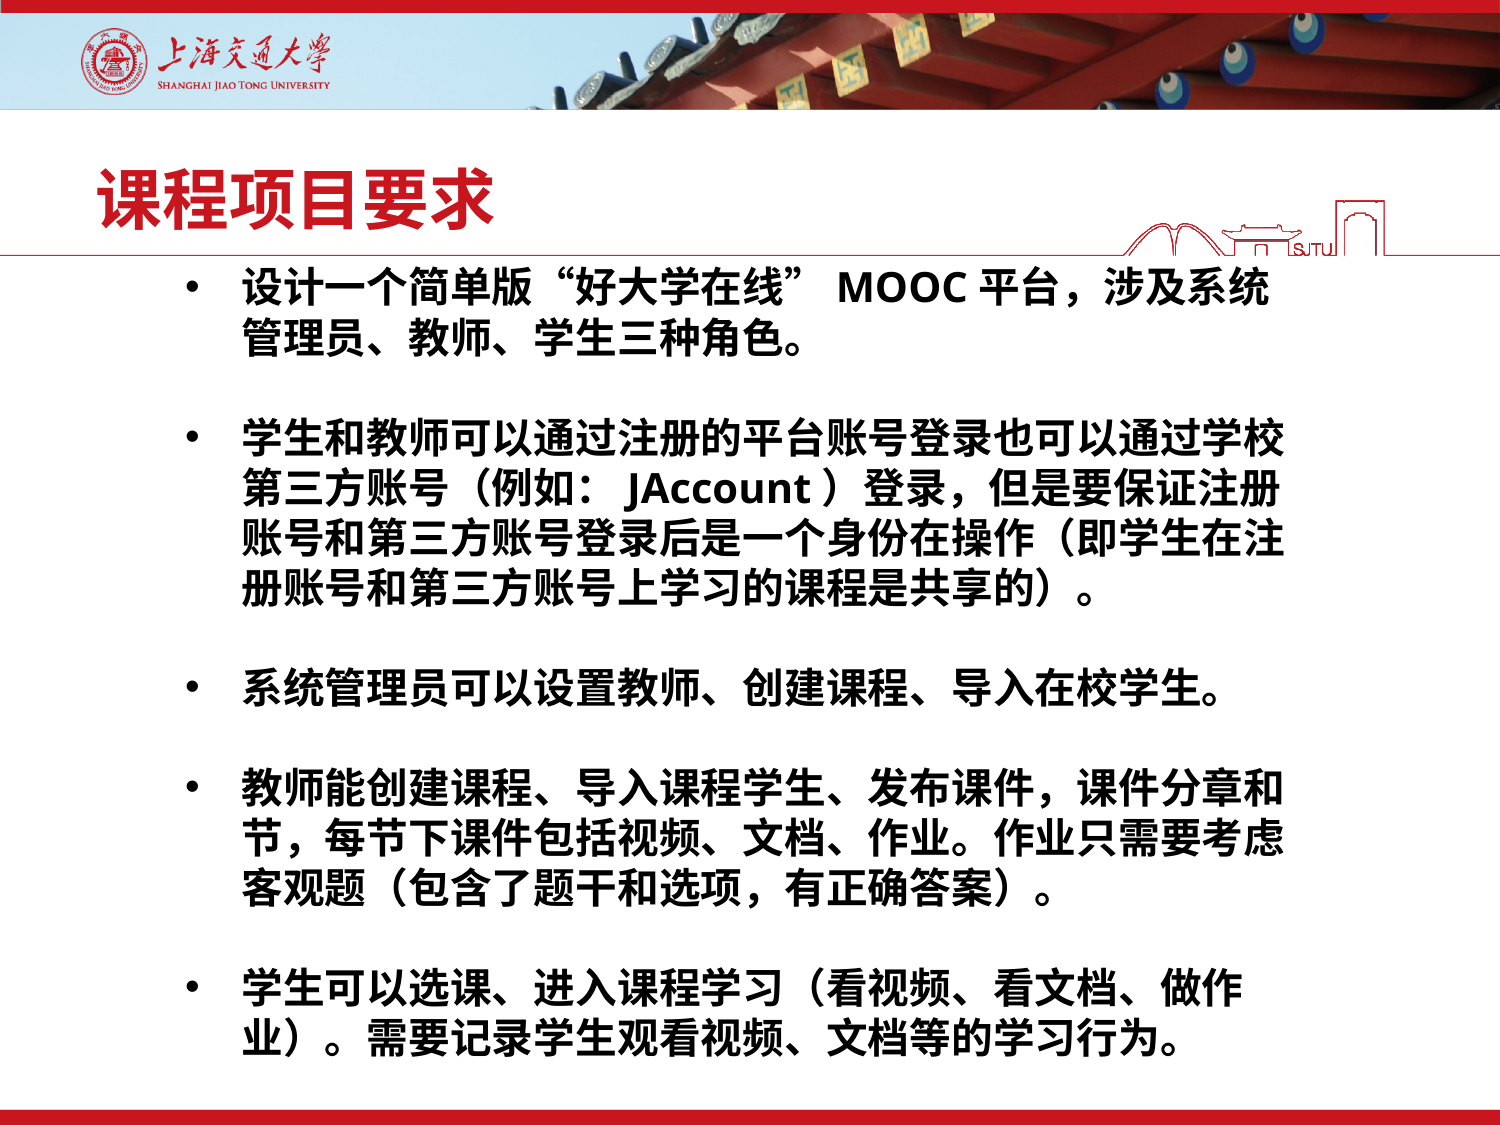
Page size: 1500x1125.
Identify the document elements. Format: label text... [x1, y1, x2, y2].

picture [1305, 200, 1500, 256]
picture [0, 200, 170, 256]
picture [0, 0, 1500, 110]
title 课程项目要求 [81, 159, 1455, 254]
text_box 设计一个简单版“好大学在线”MOOC平台，涉及系统管理员、教师、学生三种角色。 学生和教师可以通过注册的平台账号登录也可以通过学校第三方账号（例如：JAccount）登录，但是要保证注册账号和第三方账号登录后是一个身份在操作（即学生在注册账号和第三方账号上学习的课程是共享的）。 系统管理员可以设置教师、创建课程、导入在校学生。 教师能创建课程、导入课程学生、发布课件，课件分章和节，每节下课件包括视频、文档、作业。作业只需要考虑客观题（包含了题干和选项，有正确答案）。 学生可以选课、进入课程学习（看视频、看文档、做作业）。需要记录学生观看视频、文档等的学习行为。 [170, 253, 1305, 1069]
